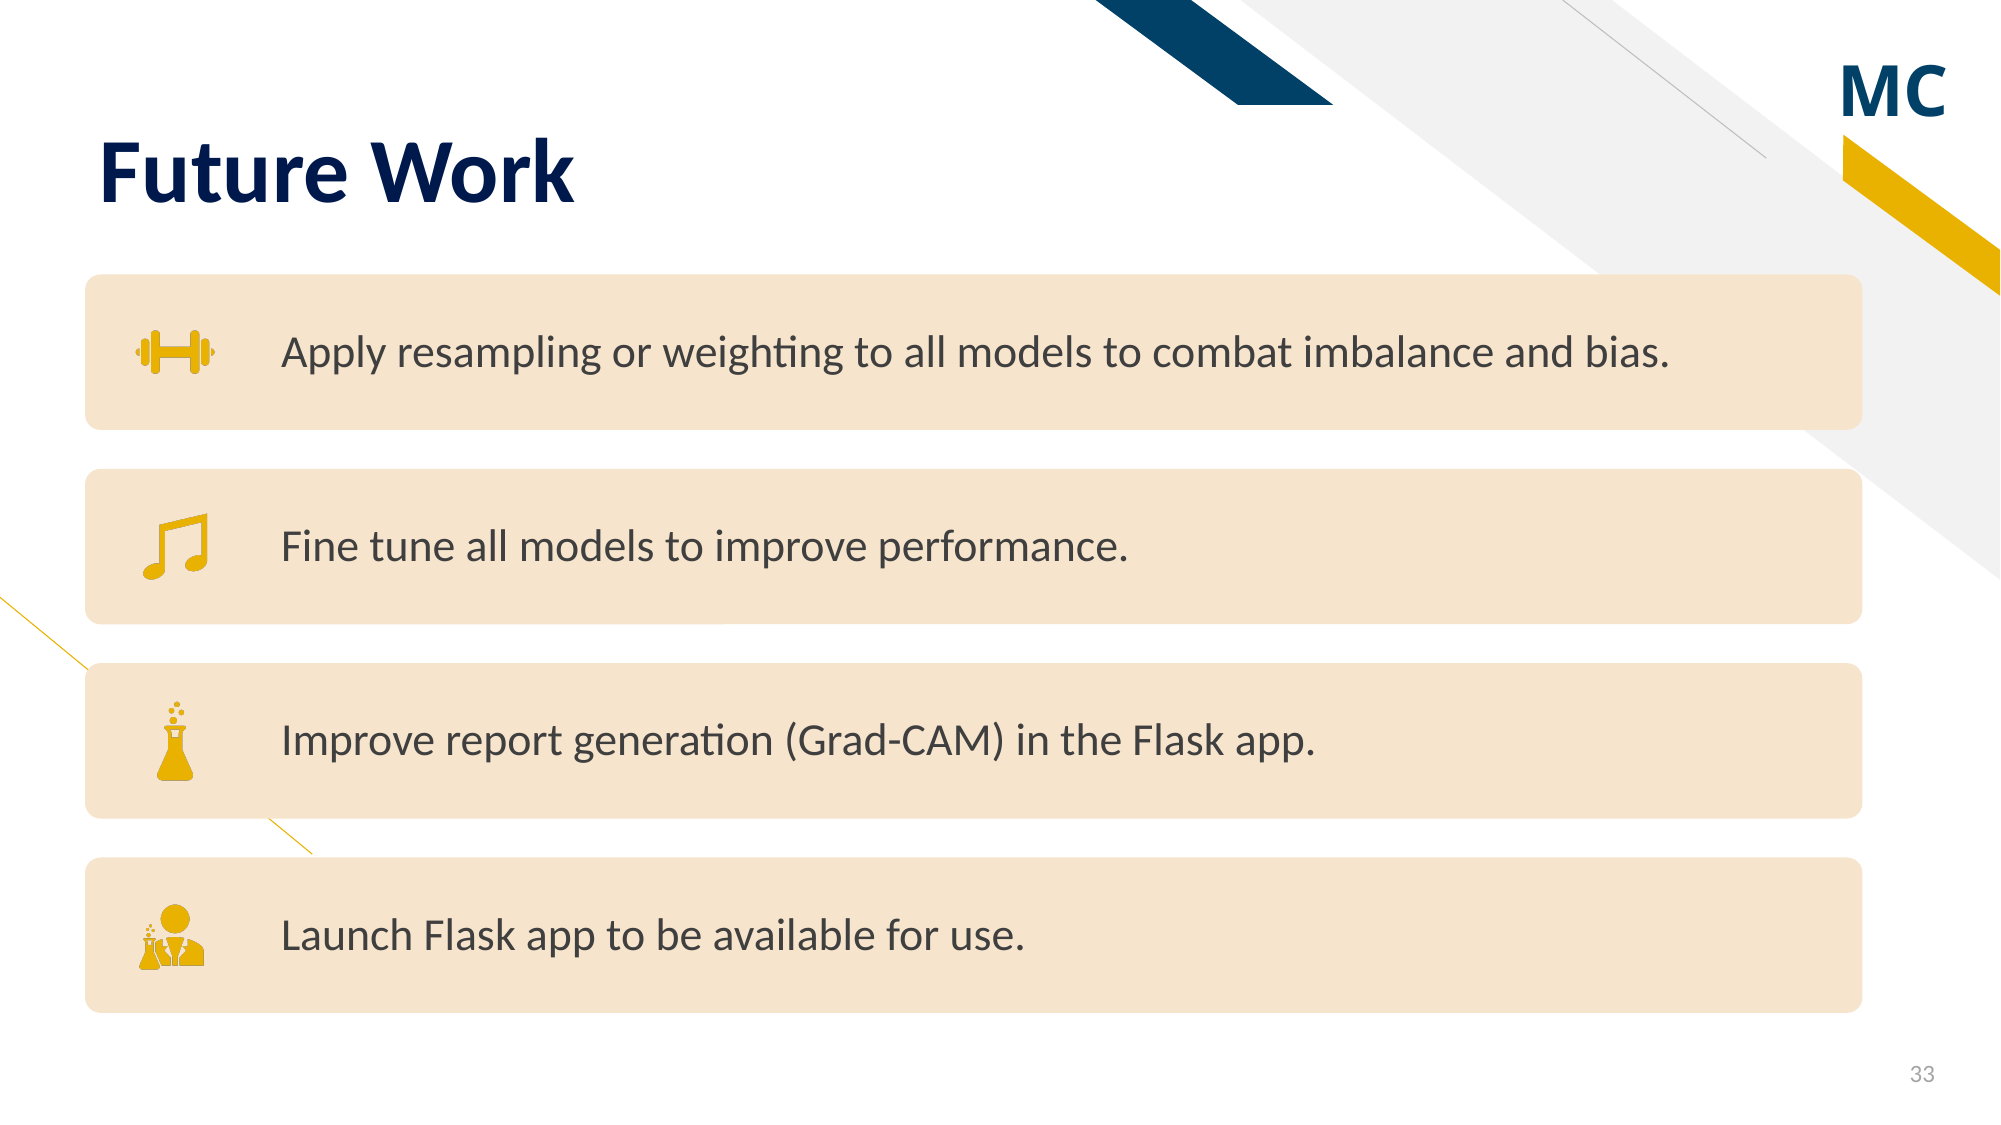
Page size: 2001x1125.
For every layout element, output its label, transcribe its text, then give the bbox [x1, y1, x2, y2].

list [85, 274, 1863, 1014]
slide_number 33 [1828, 1042, 1950, 1103]
title Future Work [85, 34, 1453, 223]
